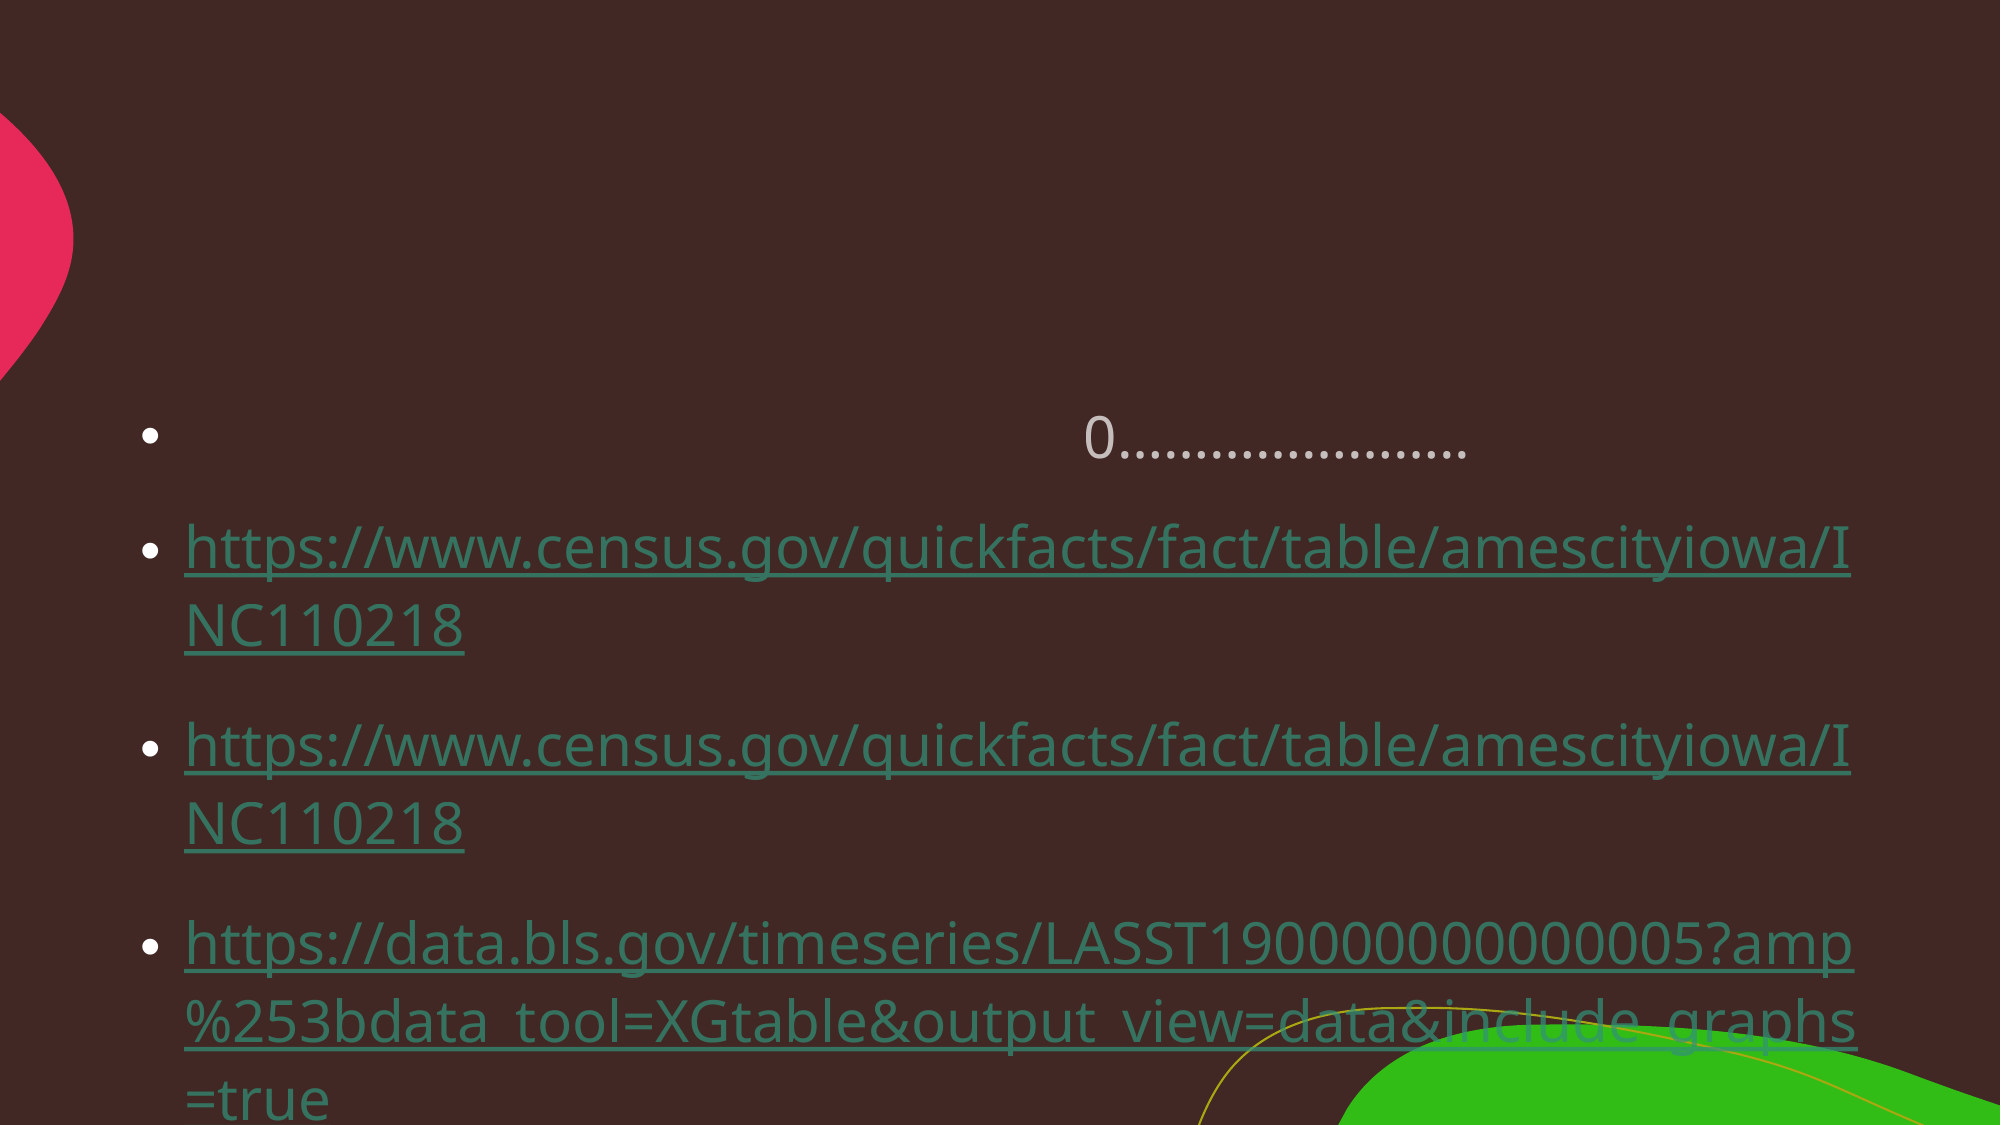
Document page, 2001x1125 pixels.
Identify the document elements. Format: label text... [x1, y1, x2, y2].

list 0………………….. https://www.census.gov/quickfacts/fact/table/amescityiowa/INC110218 https://www.census.gov/quickfacts/fact/table/amescityiowa/INC110218 https://data.bls.gov/timeseries/LASST190000000000005?amp%253bdata_tool=XGtable&output_view=data&include_graphs=true https://www.areavibes.com/ames-ia/crime/ [125, 375, 1875, 1002]
